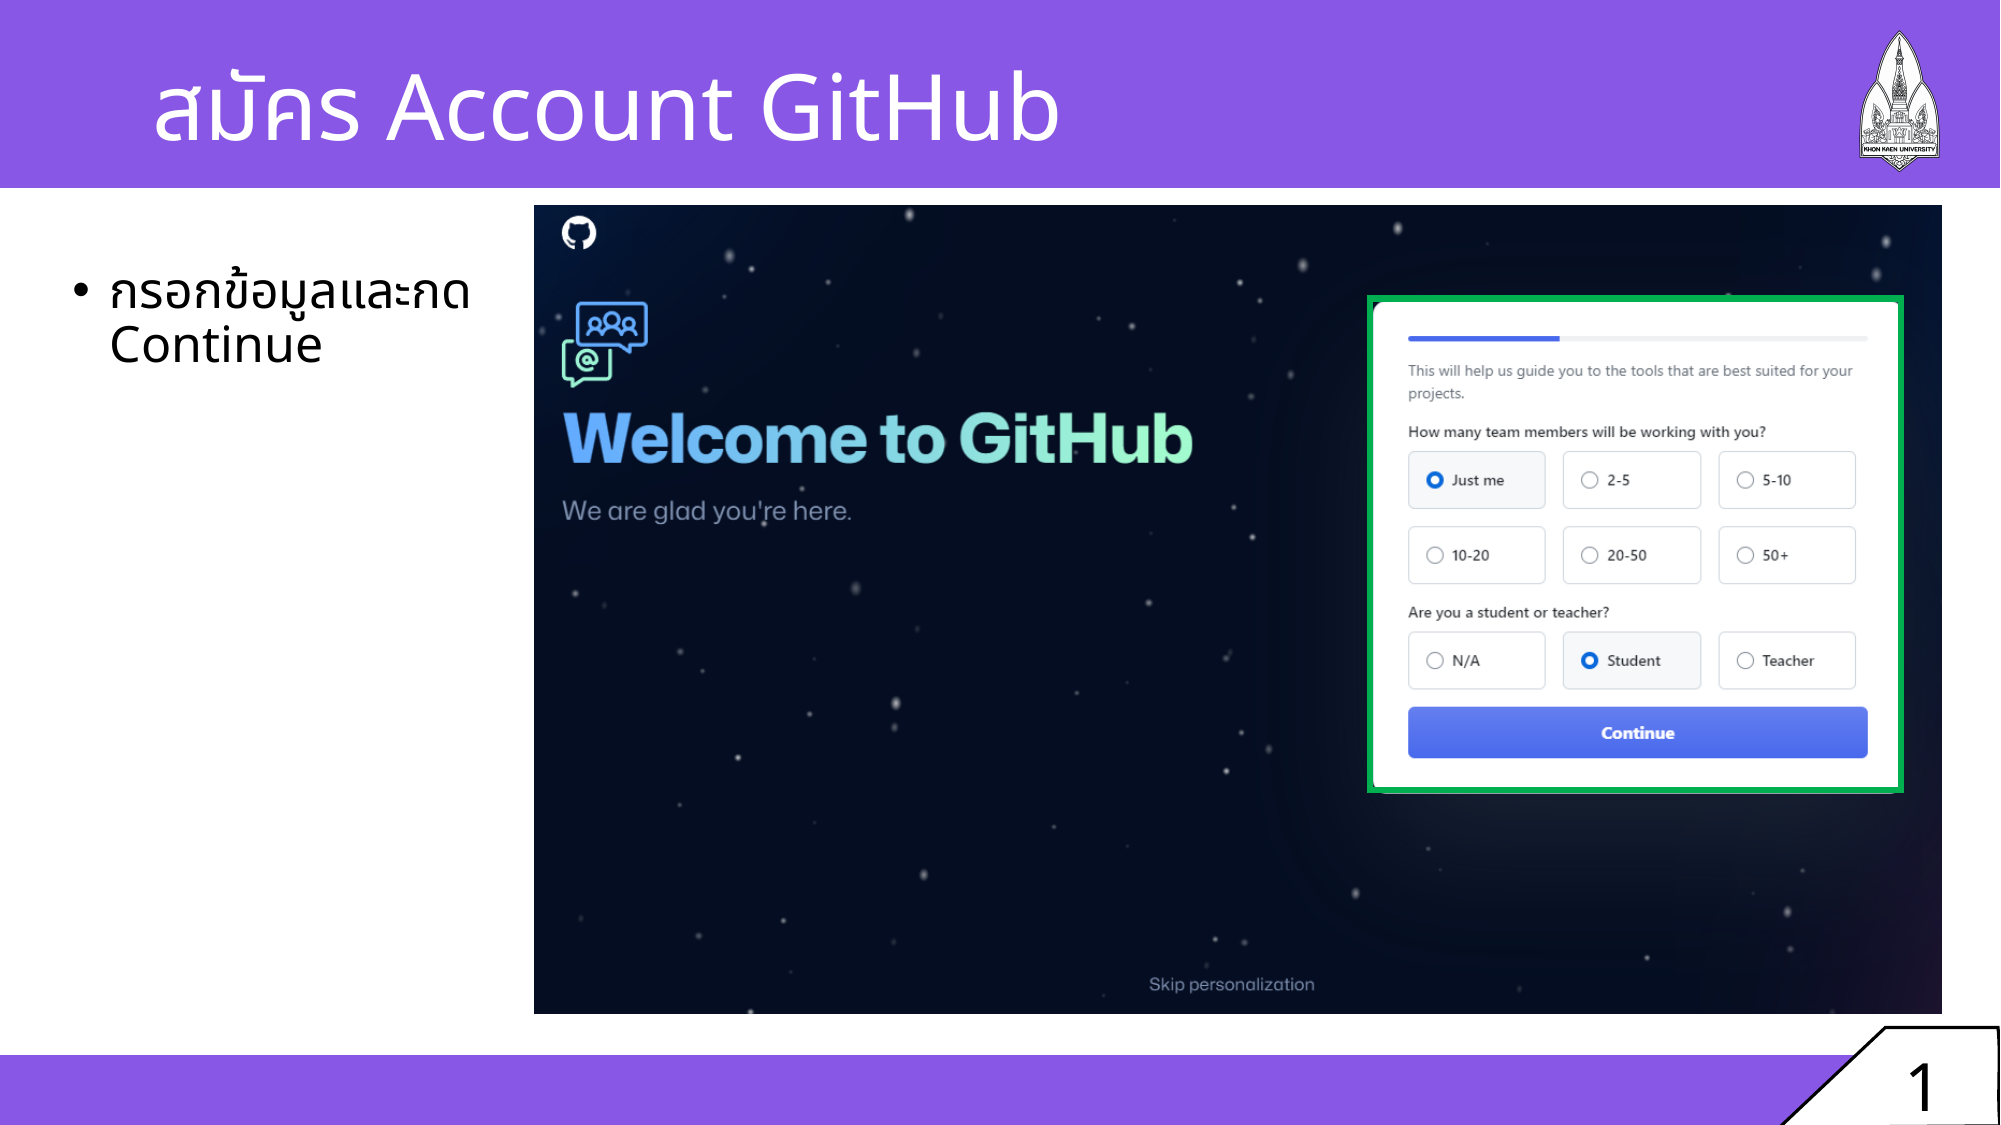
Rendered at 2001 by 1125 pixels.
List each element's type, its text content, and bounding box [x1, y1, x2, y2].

picture [1812, 19, 1993, 187]
title สมัคร Account GitHub [137, 1, 1863, 219]
text_box [1779, 1025, 2000, 1125]
text_box [0, 0, 2000, 188]
text_box [0, 1055, 1852, 1125]
list กรอกข้อมูลและกด Continue [57, 257, 534, 972]
picture [534, 205, 1942, 1015]
text_box 10 [1889, 1037, 1974, 1125]
